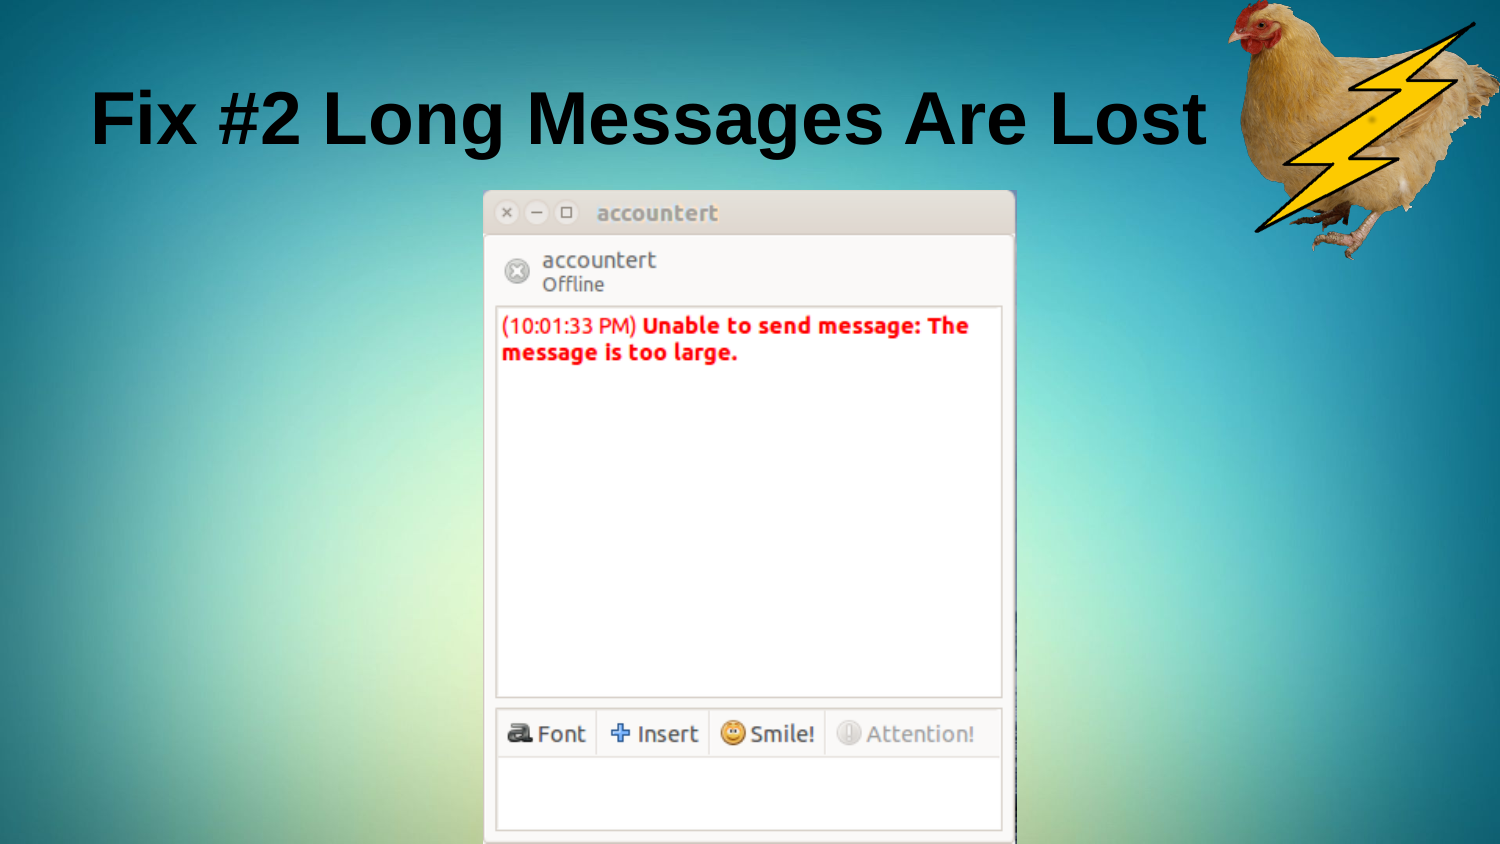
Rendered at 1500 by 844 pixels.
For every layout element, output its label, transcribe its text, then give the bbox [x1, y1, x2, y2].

picture [0, 0, 1500, 844]
title Fix #2 Long Messages Are Lost [75, 33, 1222, 175]
